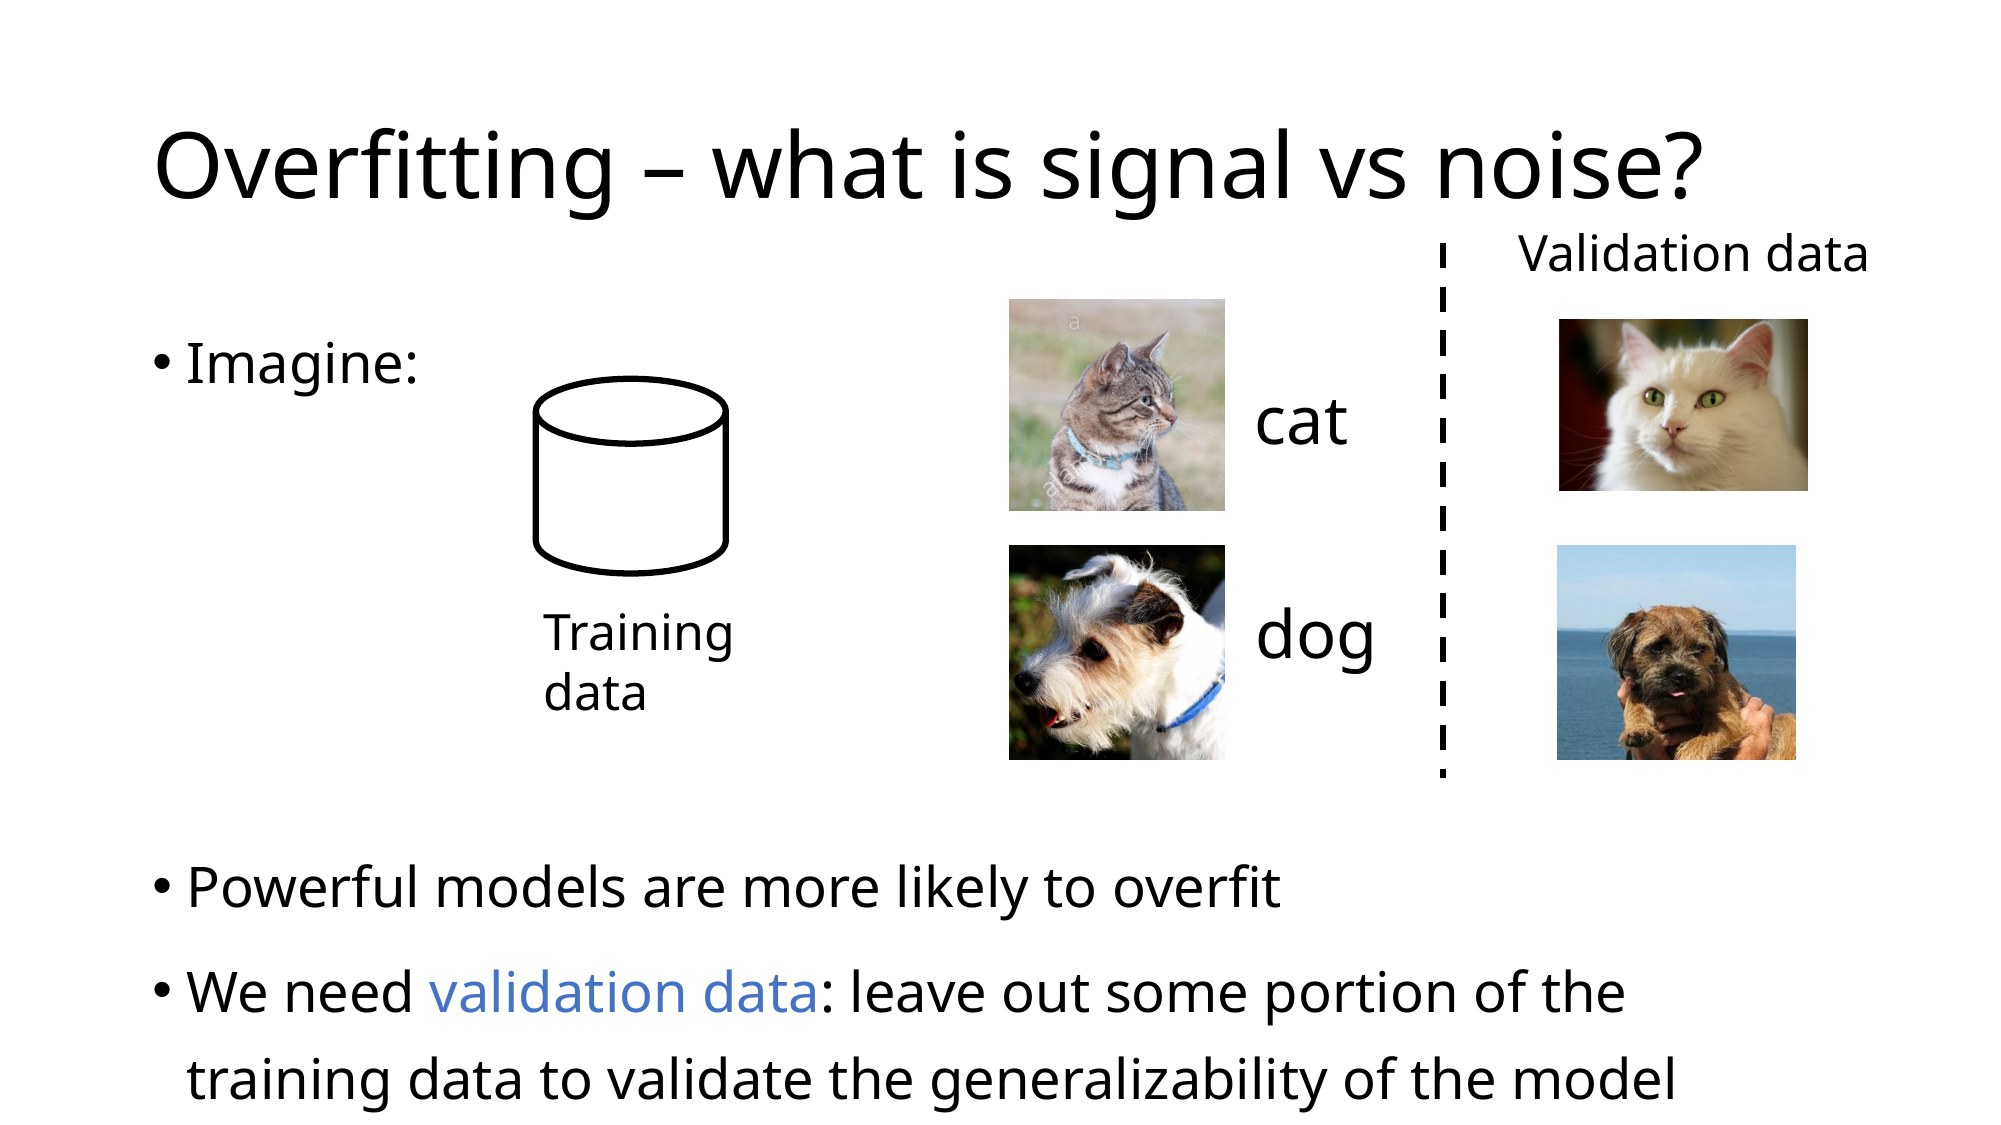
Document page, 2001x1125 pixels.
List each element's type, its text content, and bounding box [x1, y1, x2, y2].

picture [1009, 544, 1225, 760]
text_box [534, 377, 727, 575]
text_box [1443, 213, 1877, 779]
text_box dog [1240, 585, 1393, 680]
text_box Training data [529, 592, 751, 728]
list Imagine: Powerful models are more likely to overfit We need validation data: leave out some portion of the training data to validate the generalizability of the model [137, 299, 1863, 1125]
title Overfitting – what is signal vs noise? [137, 59, 1863, 278]
picture [1009, 299, 1225, 511]
text_box cat [1239, 370, 1363, 466]
